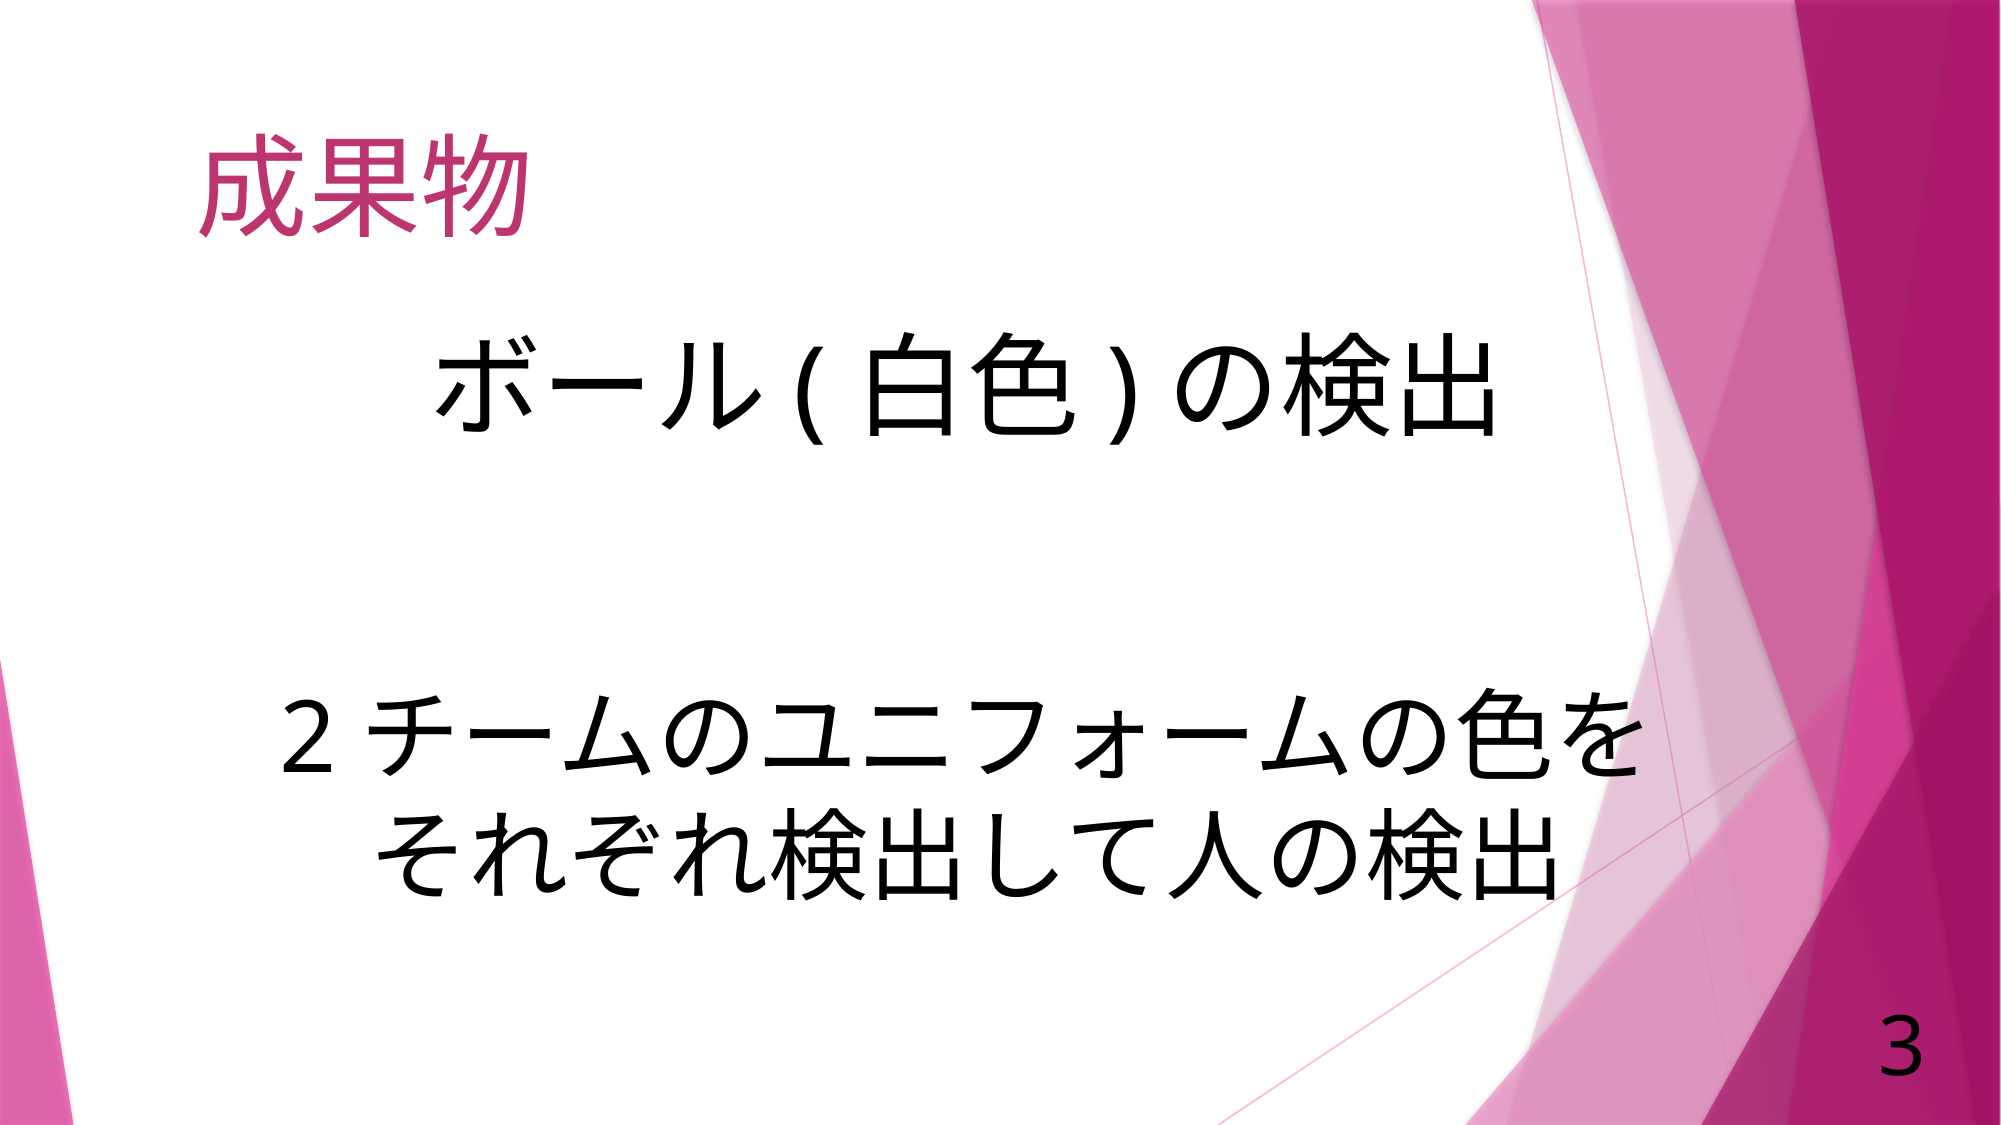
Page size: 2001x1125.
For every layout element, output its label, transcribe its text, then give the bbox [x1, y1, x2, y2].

text_box 成果物 [180, 108, 549, 259]
text_box 3 [1863, 984, 1925, 1100]
text_box 2チームのユニフォームの色を それぞれ検出して人の検出 [264, 665, 1670, 921]
text_box ボール(白色)の検出 [414, 307, 1520, 458]
